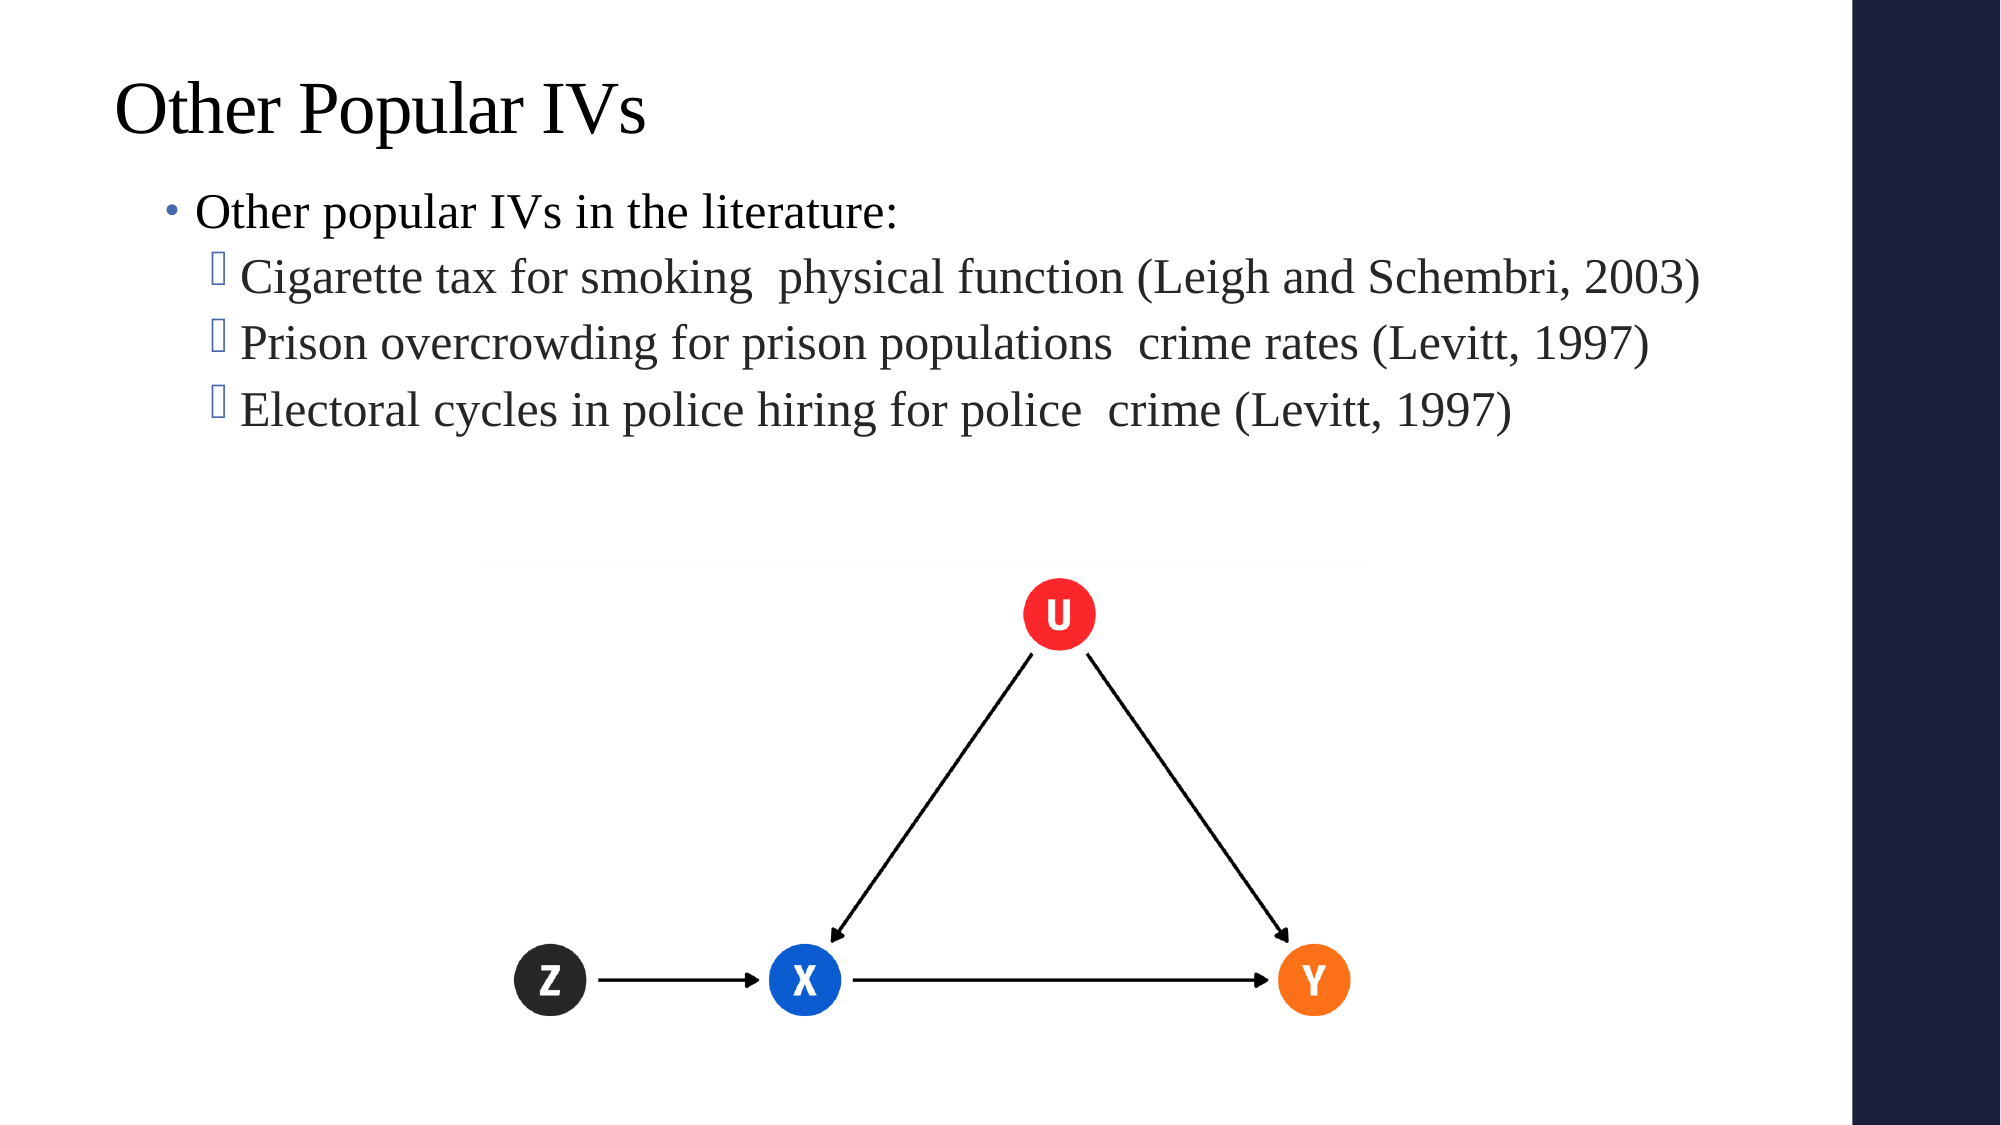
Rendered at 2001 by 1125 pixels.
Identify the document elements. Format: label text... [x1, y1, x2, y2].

title Other Popular IVs [99, 55, 1813, 158]
picture [474, 562, 1376, 1038]
